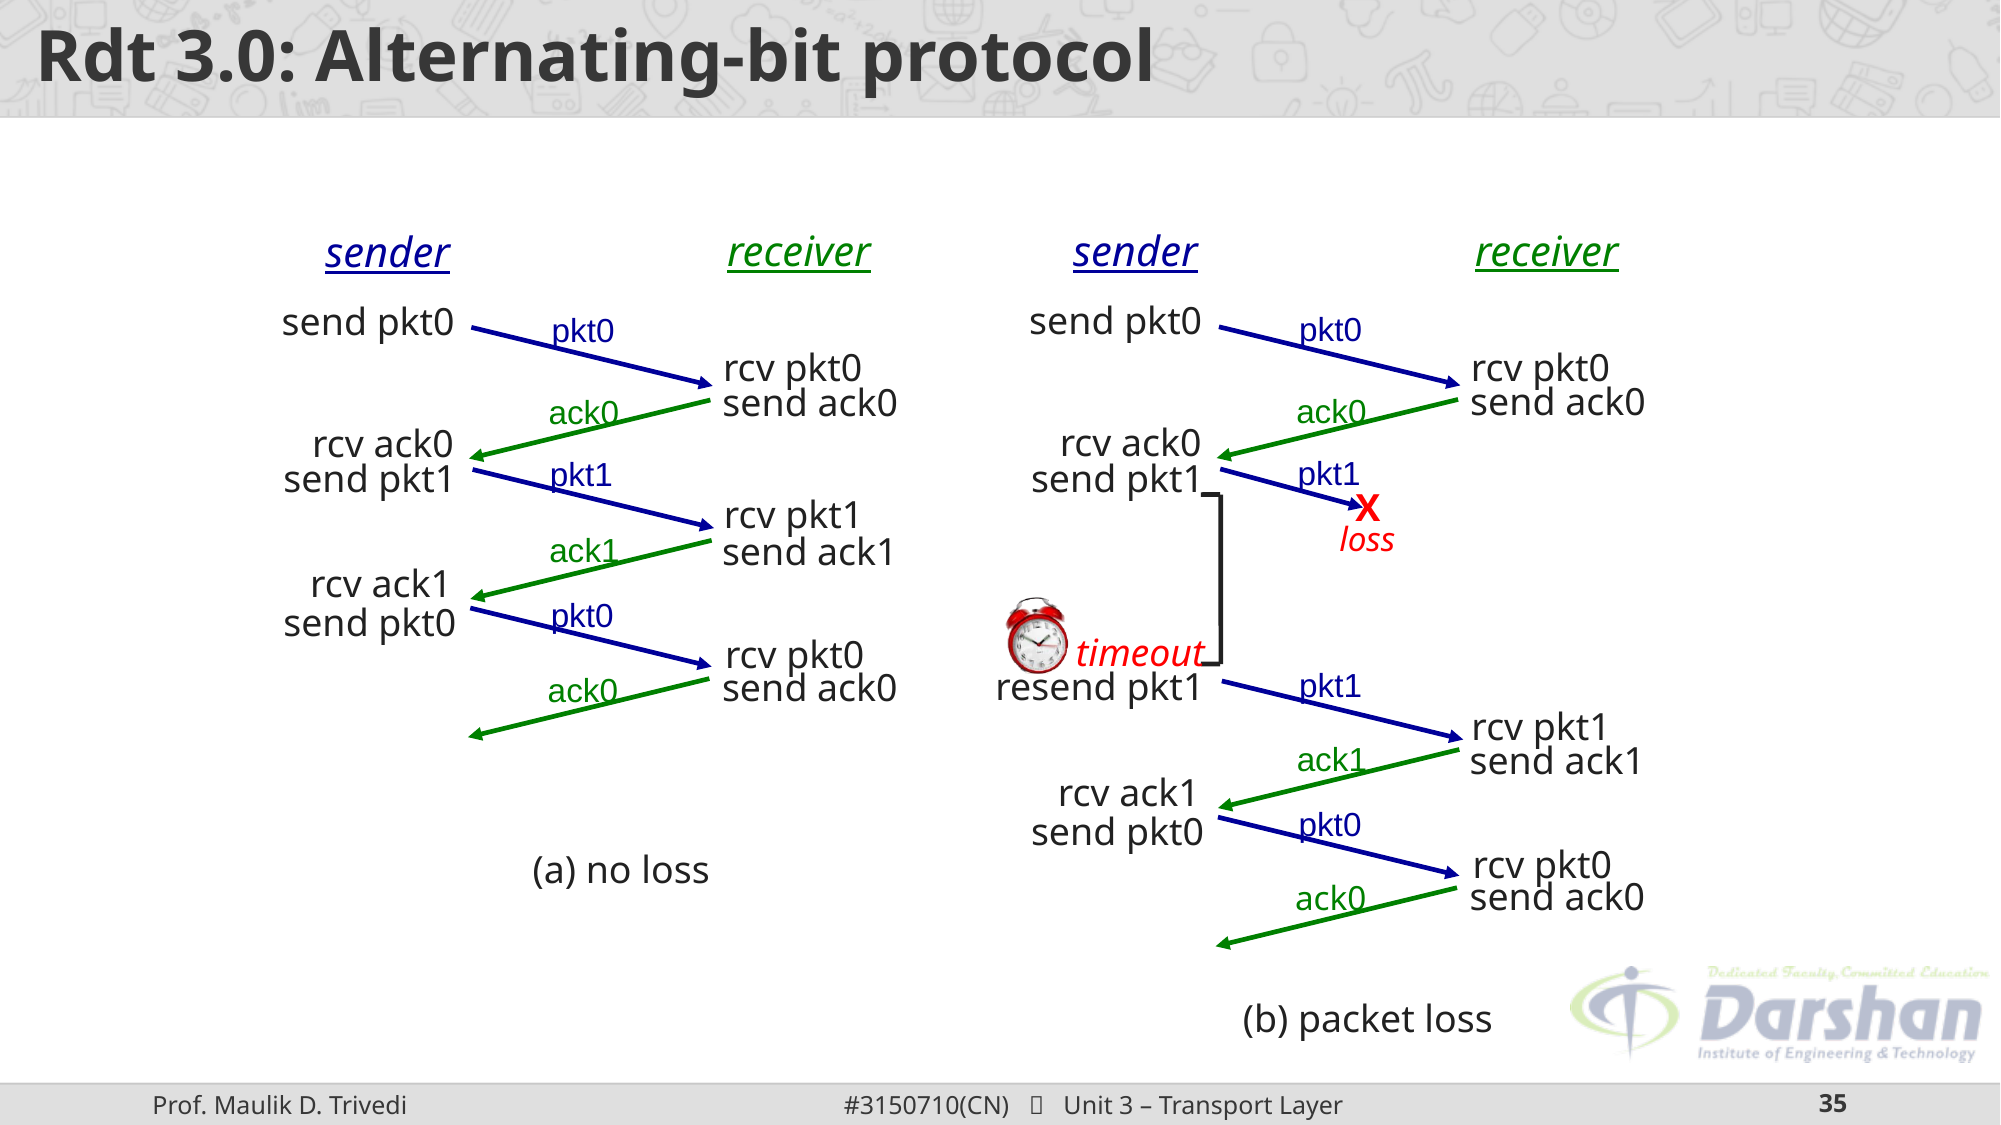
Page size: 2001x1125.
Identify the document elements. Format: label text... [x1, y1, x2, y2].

text_box send ack1 [712, 520, 913, 581]
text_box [1218, 301, 1461, 386]
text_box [986, 595, 1213, 716]
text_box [1220, 444, 1411, 566]
text_box send pkt1 [1016, 447, 1220, 508]
text_box send pkt0 [266, 290, 470, 351]
text_box send ack0 [1458, 370, 1661, 431]
text_box receiver [712, 217, 886, 283]
text_box send ack0 [711, 371, 913, 431]
text_box send pkt0 [268, 591, 470, 652]
title Rdt 3.0: Alternating-bit protocol [0, 0, 2000, 117]
text_box send pkt1 [268, 448, 472, 508]
text_box send ack0 [1457, 865, 1661, 926]
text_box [1200, 494, 1221, 665]
text_box rcv ack0 [297, 412, 468, 448]
text_box rcv pkt0 [1458, 336, 1626, 396]
text_box sender [310, 218, 465, 283]
text_box rcv ack0 [1044, 411, 1216, 447]
text_box (a) no loss [517, 838, 725, 899]
text_box rcv pkt1 [1464, 695, 1626, 729]
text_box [1216, 383, 1458, 459]
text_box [470, 599, 712, 667]
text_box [1217, 809, 1460, 876]
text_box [1215, 869, 1457, 947]
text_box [468, 383, 711, 459]
text_box sender [1058, 217, 1213, 283]
text_box send ack1 [1460, 729, 1661, 790]
text_box rcv ack1 [1043, 761, 1215, 822]
text_box send ack0 [1570, 966, 1990, 1063]
text_box receiver [1459, 216, 1634, 282]
text_box send pkt0 [1016, 800, 1217, 861]
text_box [467, 661, 710, 738]
text_box (b) packet loss [1228, 987, 1508, 1048]
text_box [1221, 656, 1464, 740]
text_box rcv pkt0 [1460, 833, 1627, 865]
text_box rcv ack1 [295, 552, 468, 612]
text_box send pkt0 [1014, 289, 1218, 350]
text_box send ack0 [710, 656, 913, 716]
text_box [1217, 730, 1460, 809]
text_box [470, 521, 712, 599]
text_box rcv pkt0 [712, 624, 880, 656]
text_box rcv pkt1 [715, 483, 879, 520]
text_box rcv pkt0 [711, 336, 878, 397]
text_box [471, 301, 713, 386]
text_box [472, 445, 715, 529]
